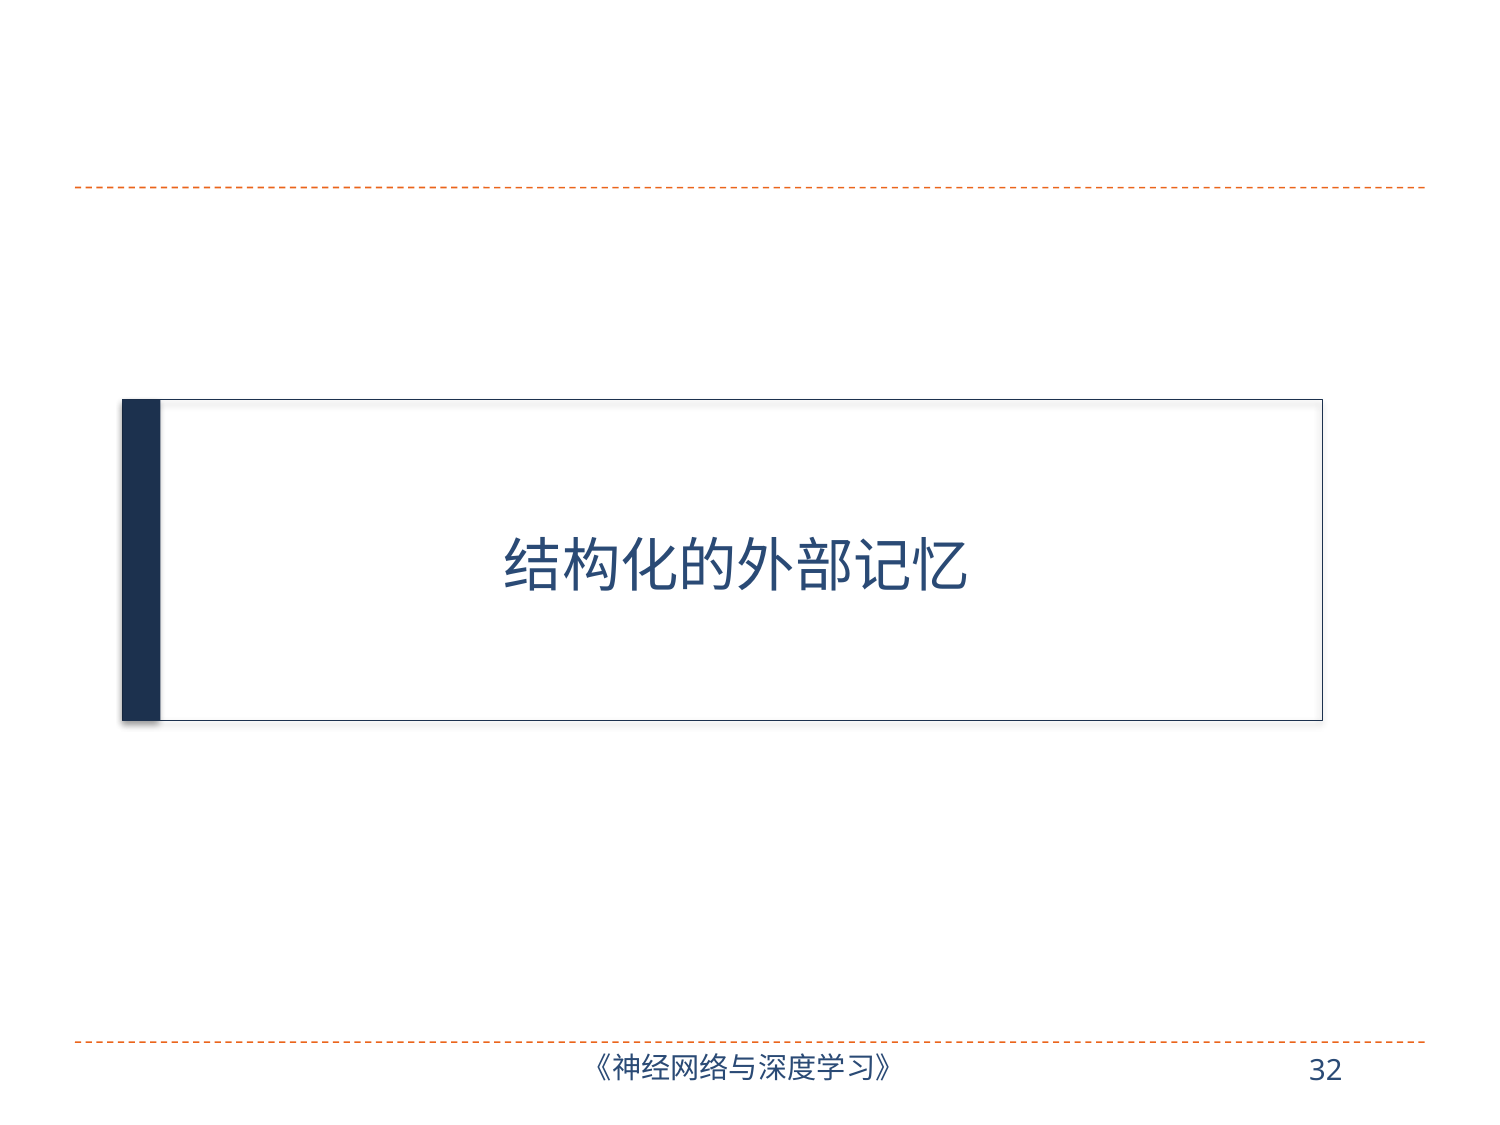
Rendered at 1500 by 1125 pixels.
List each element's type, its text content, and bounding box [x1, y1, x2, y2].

title 结构化的外部记忆 [174, 439, 1300, 688]
